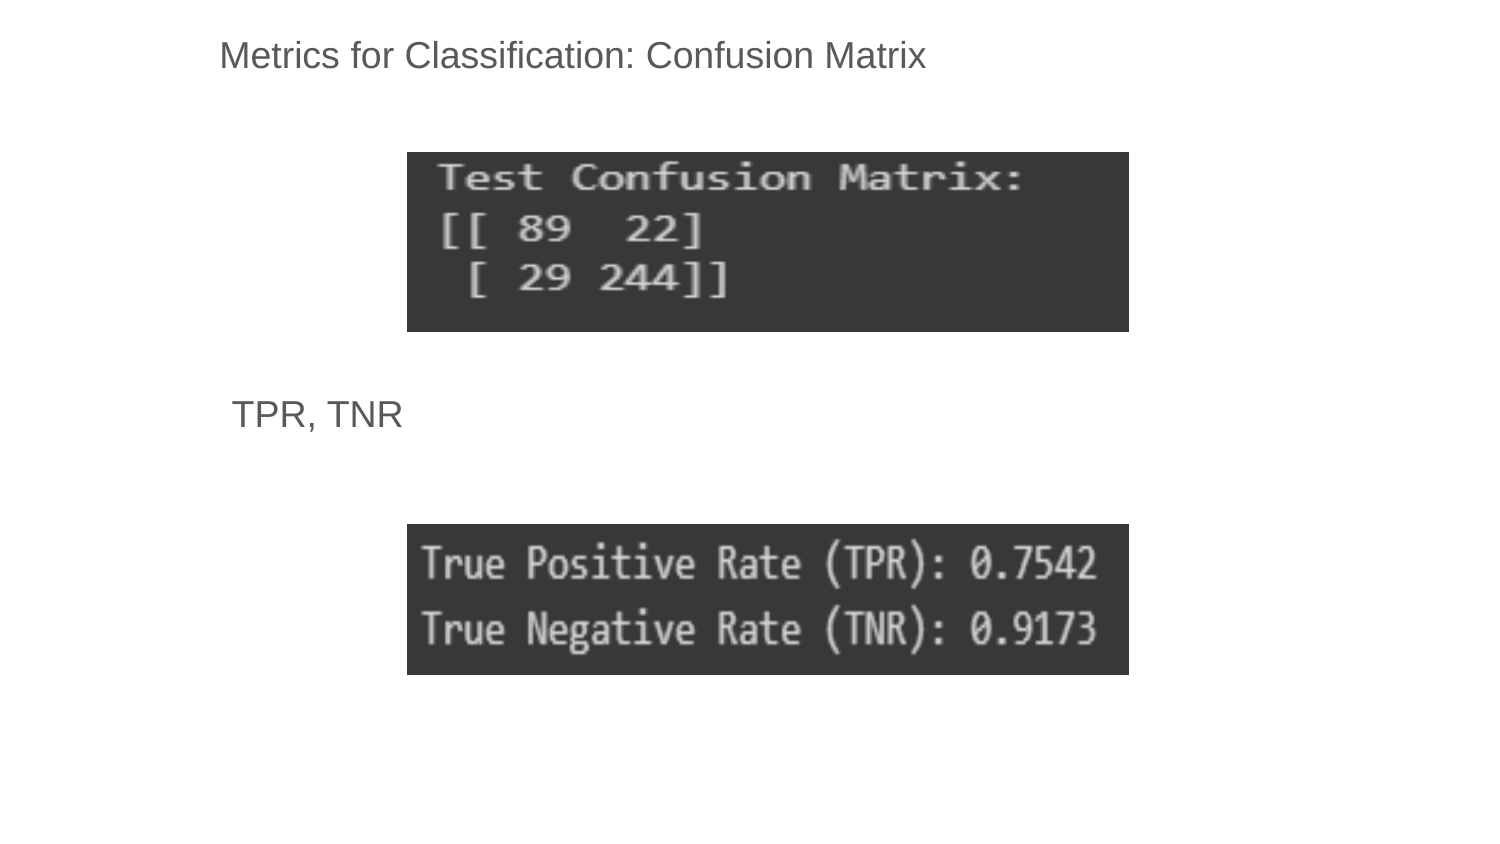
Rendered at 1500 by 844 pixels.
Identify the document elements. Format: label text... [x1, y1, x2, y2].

text_box TPR, TNR [216, 374, 718, 463]
picture [407, 523, 1129, 676]
picture [407, 152, 1129, 332]
text_box Metrics for Classification: Confusion Matrix [204, 16, 1129, 116]
